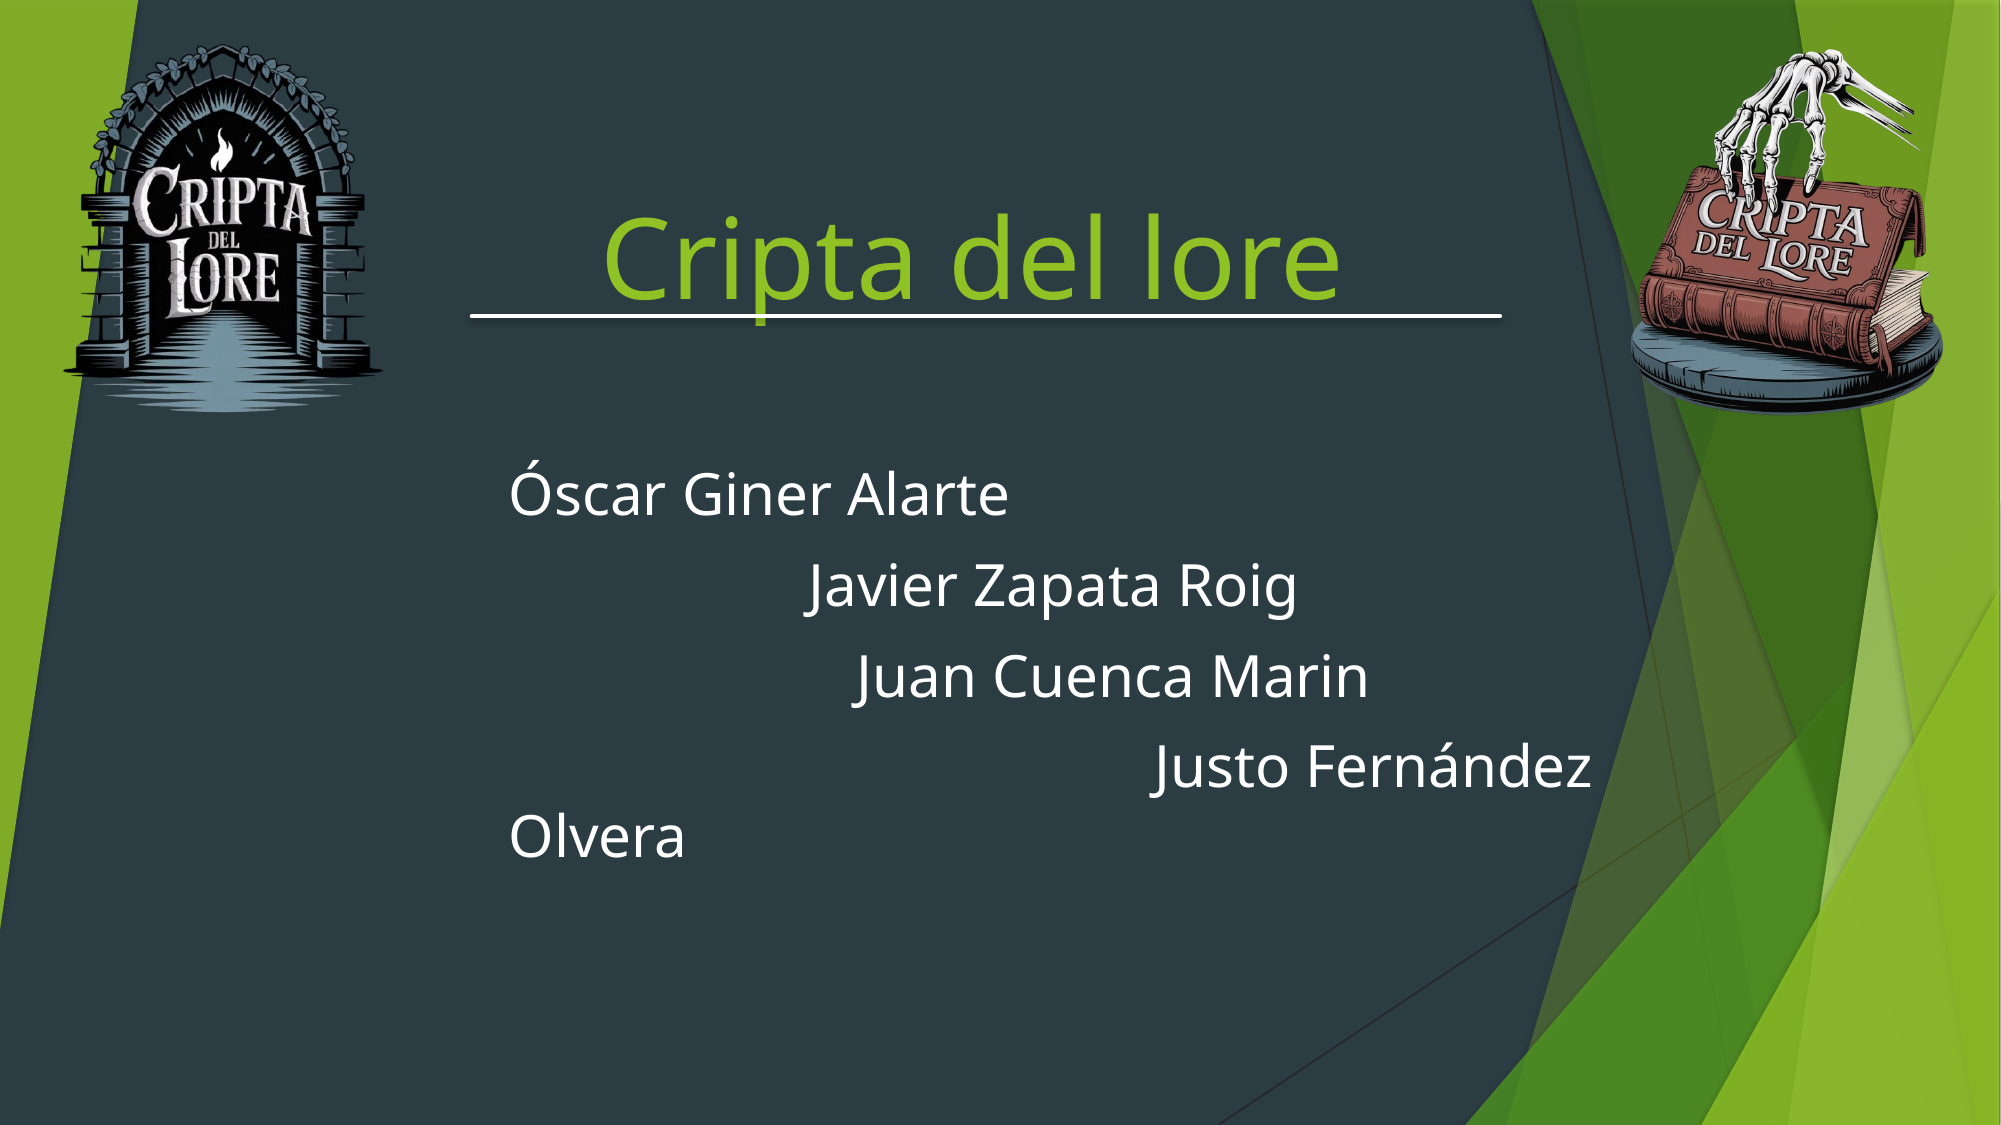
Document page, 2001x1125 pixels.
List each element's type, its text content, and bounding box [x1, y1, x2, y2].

subtitle Óscar Giner Alarte Javier Zapata Roig Juan Cuenca Marin Justo Fernández Olvera [493, 449, 1655, 899]
picture [0, 4, 446, 451]
picture [1590, 31, 1983, 424]
title Cripta del lore [450, 125, 1585, 330]
